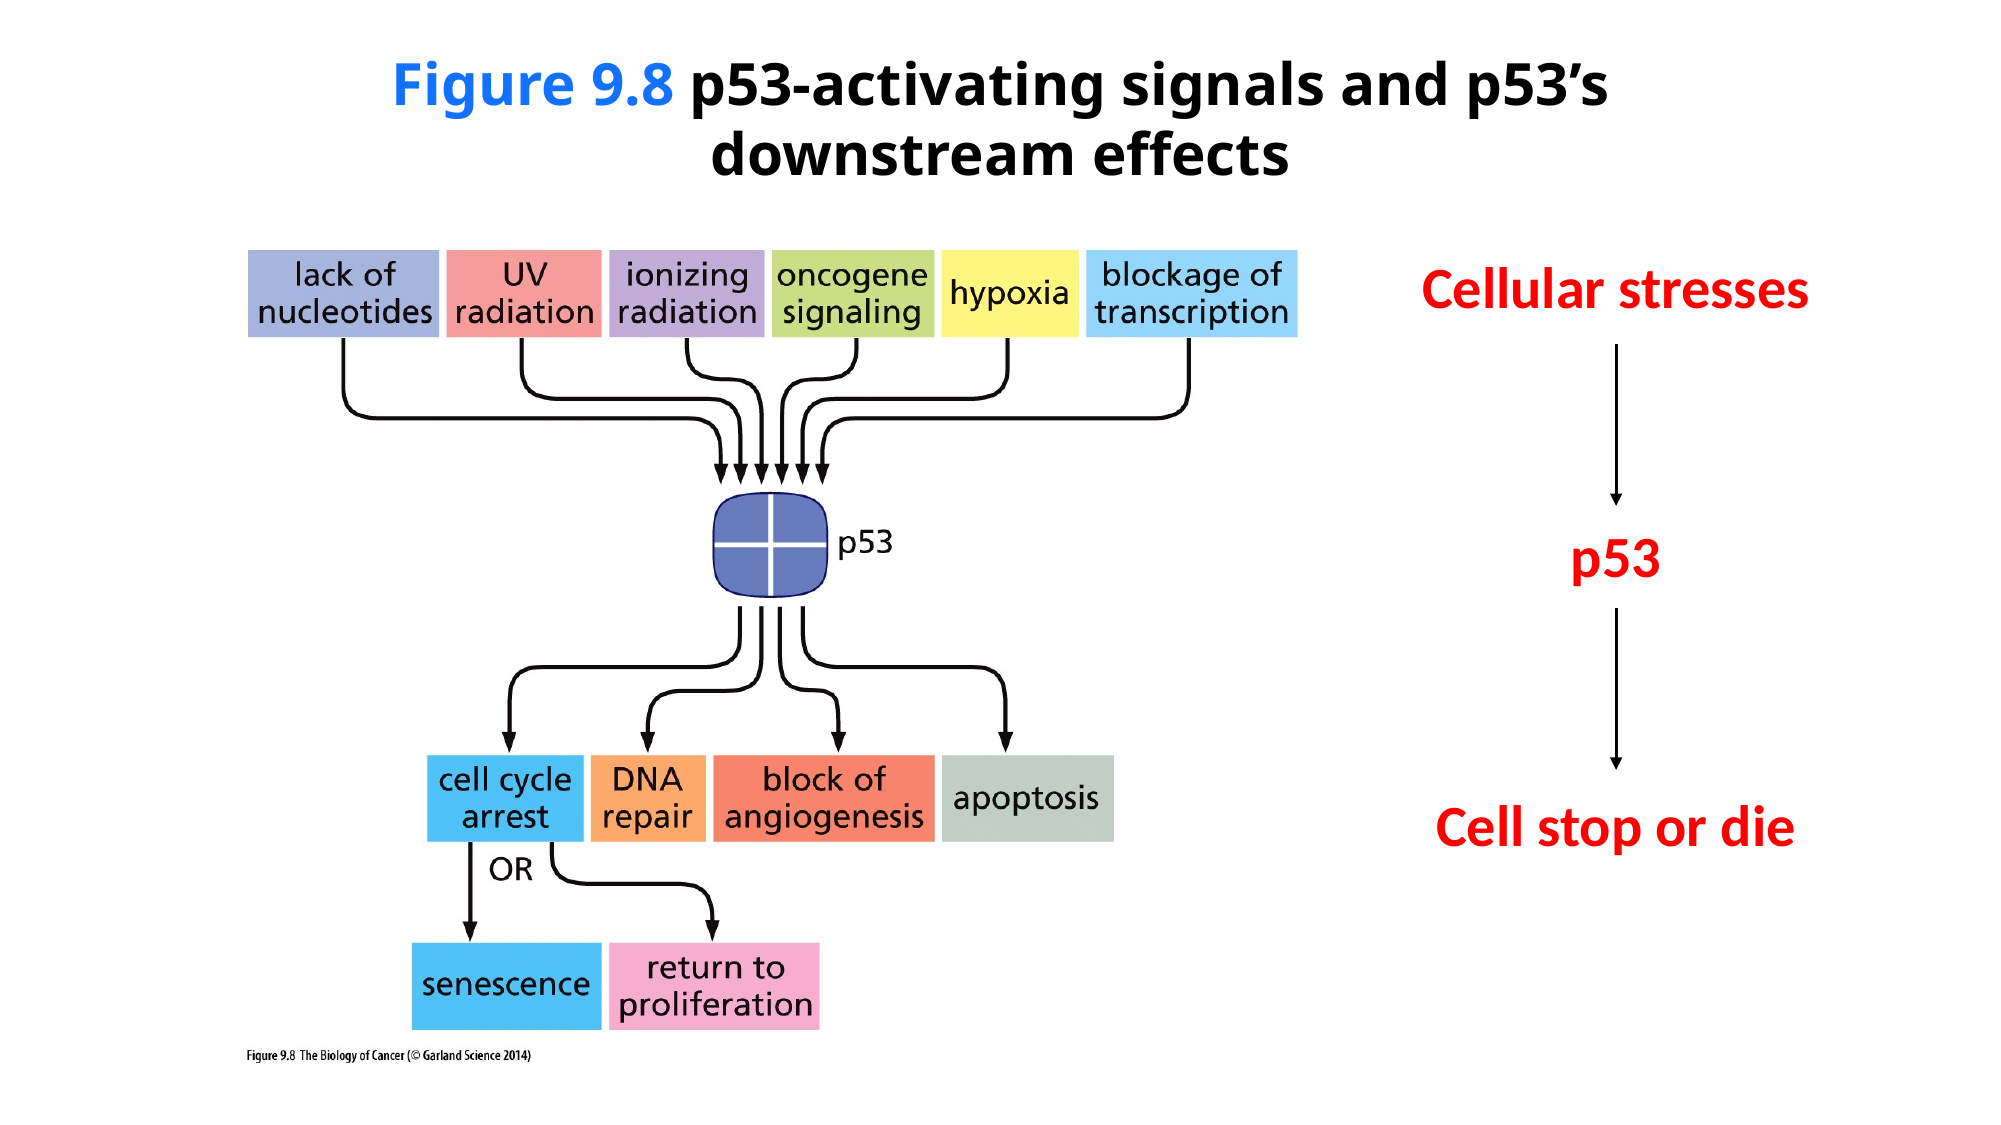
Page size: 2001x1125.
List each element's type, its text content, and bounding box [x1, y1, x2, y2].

picture [239, 242, 1305, 1066]
text_box p53 [1556, 511, 1676, 597]
text_box Figure 9.8 p53-activating signals and p53’s downstream effects [292, 39, 1709, 195]
text_box Cellular stresses [1407, 242, 1825, 328]
text_box Cell stop or die [1421, 780, 1811, 866]
